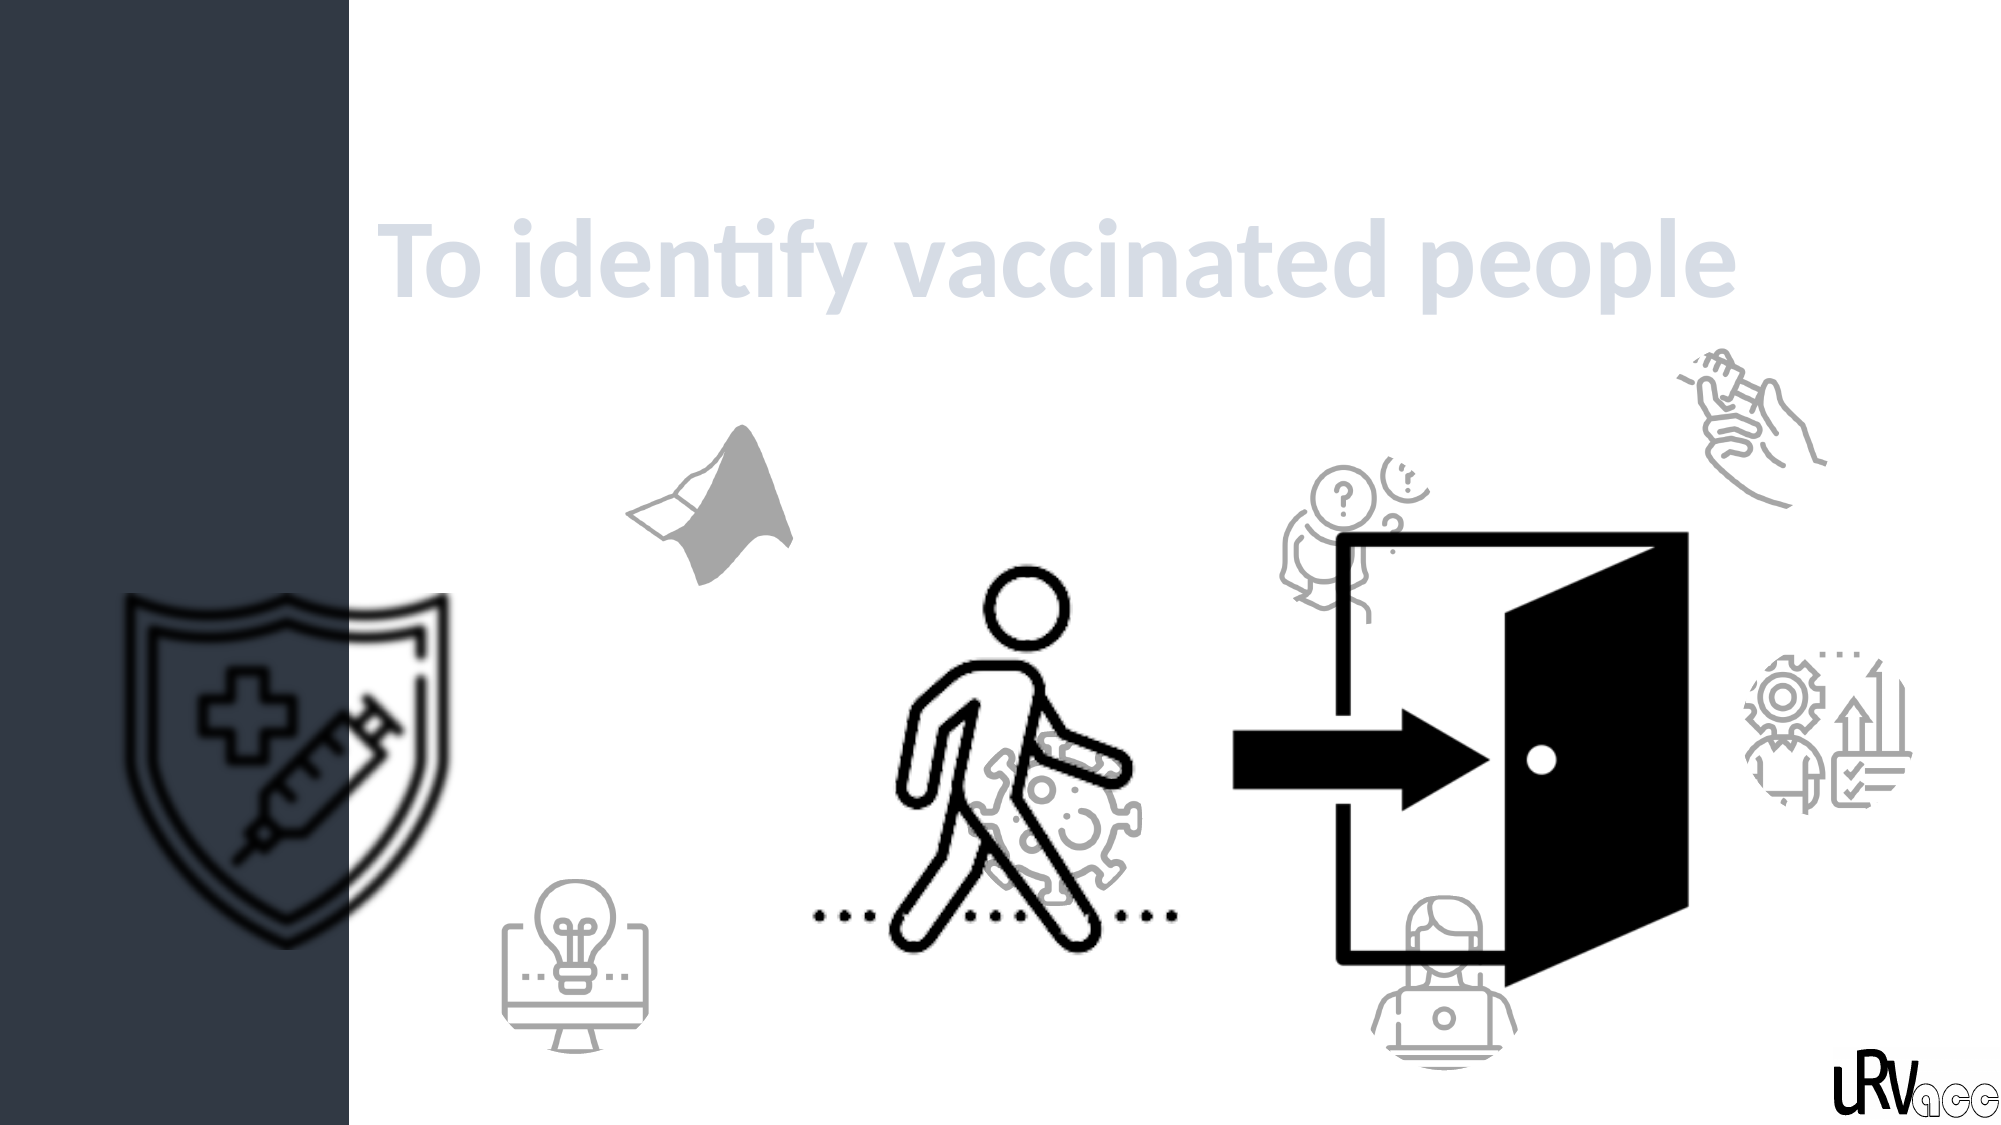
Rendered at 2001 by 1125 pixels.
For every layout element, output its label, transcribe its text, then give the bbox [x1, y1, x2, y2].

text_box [486, 343, 1917, 1072]
text_box To identify vaccinated people [312, 177, 1871, 327]
text_box [0, 0, 349, 1125]
picture [751, 509, 1696, 1011]
text_box [1833, 1047, 2000, 1120]
picture [108, 593, 465, 950]
